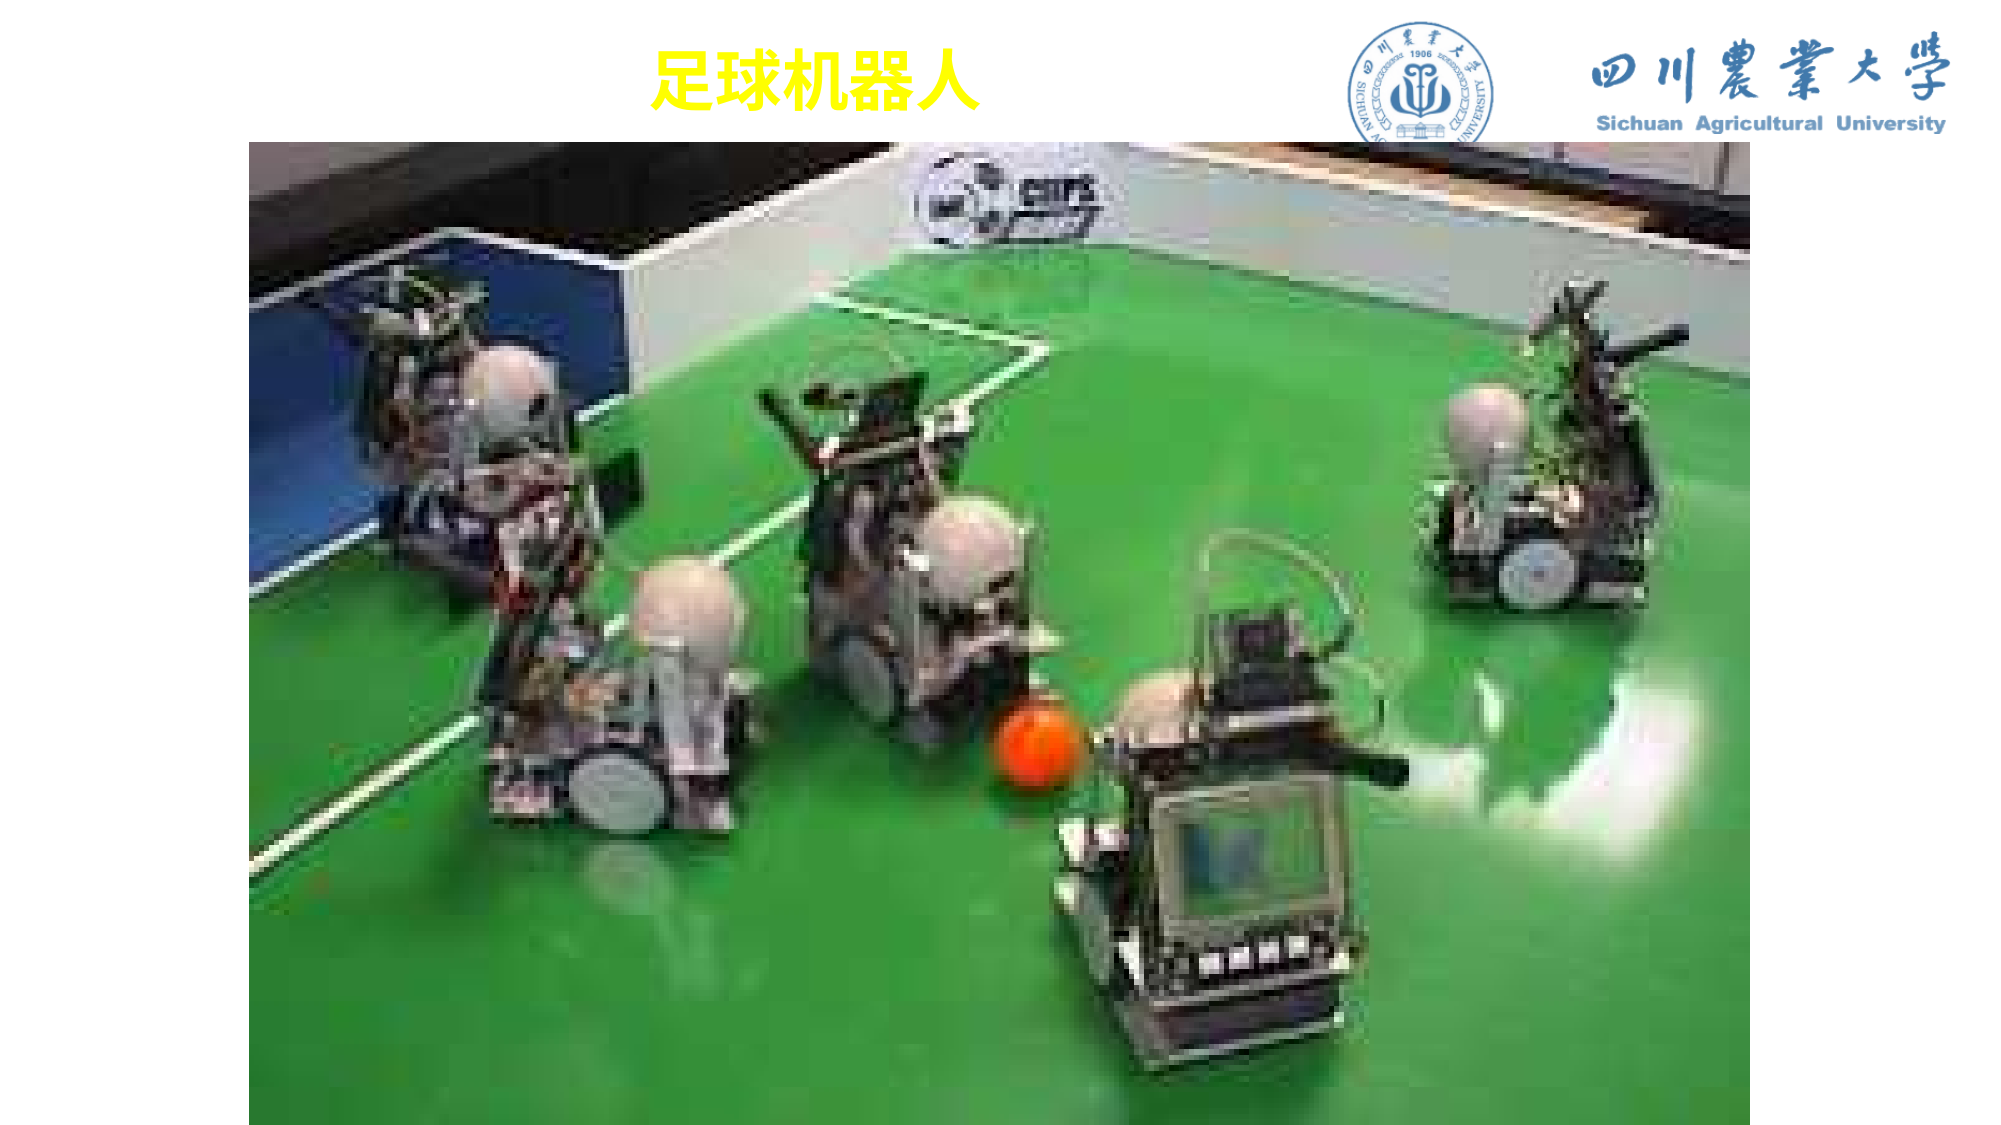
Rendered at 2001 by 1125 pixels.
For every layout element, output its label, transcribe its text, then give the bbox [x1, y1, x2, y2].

picture [249, 142, 1750, 1125]
text_box 足球机器人 [633, 31, 1446, 126]
